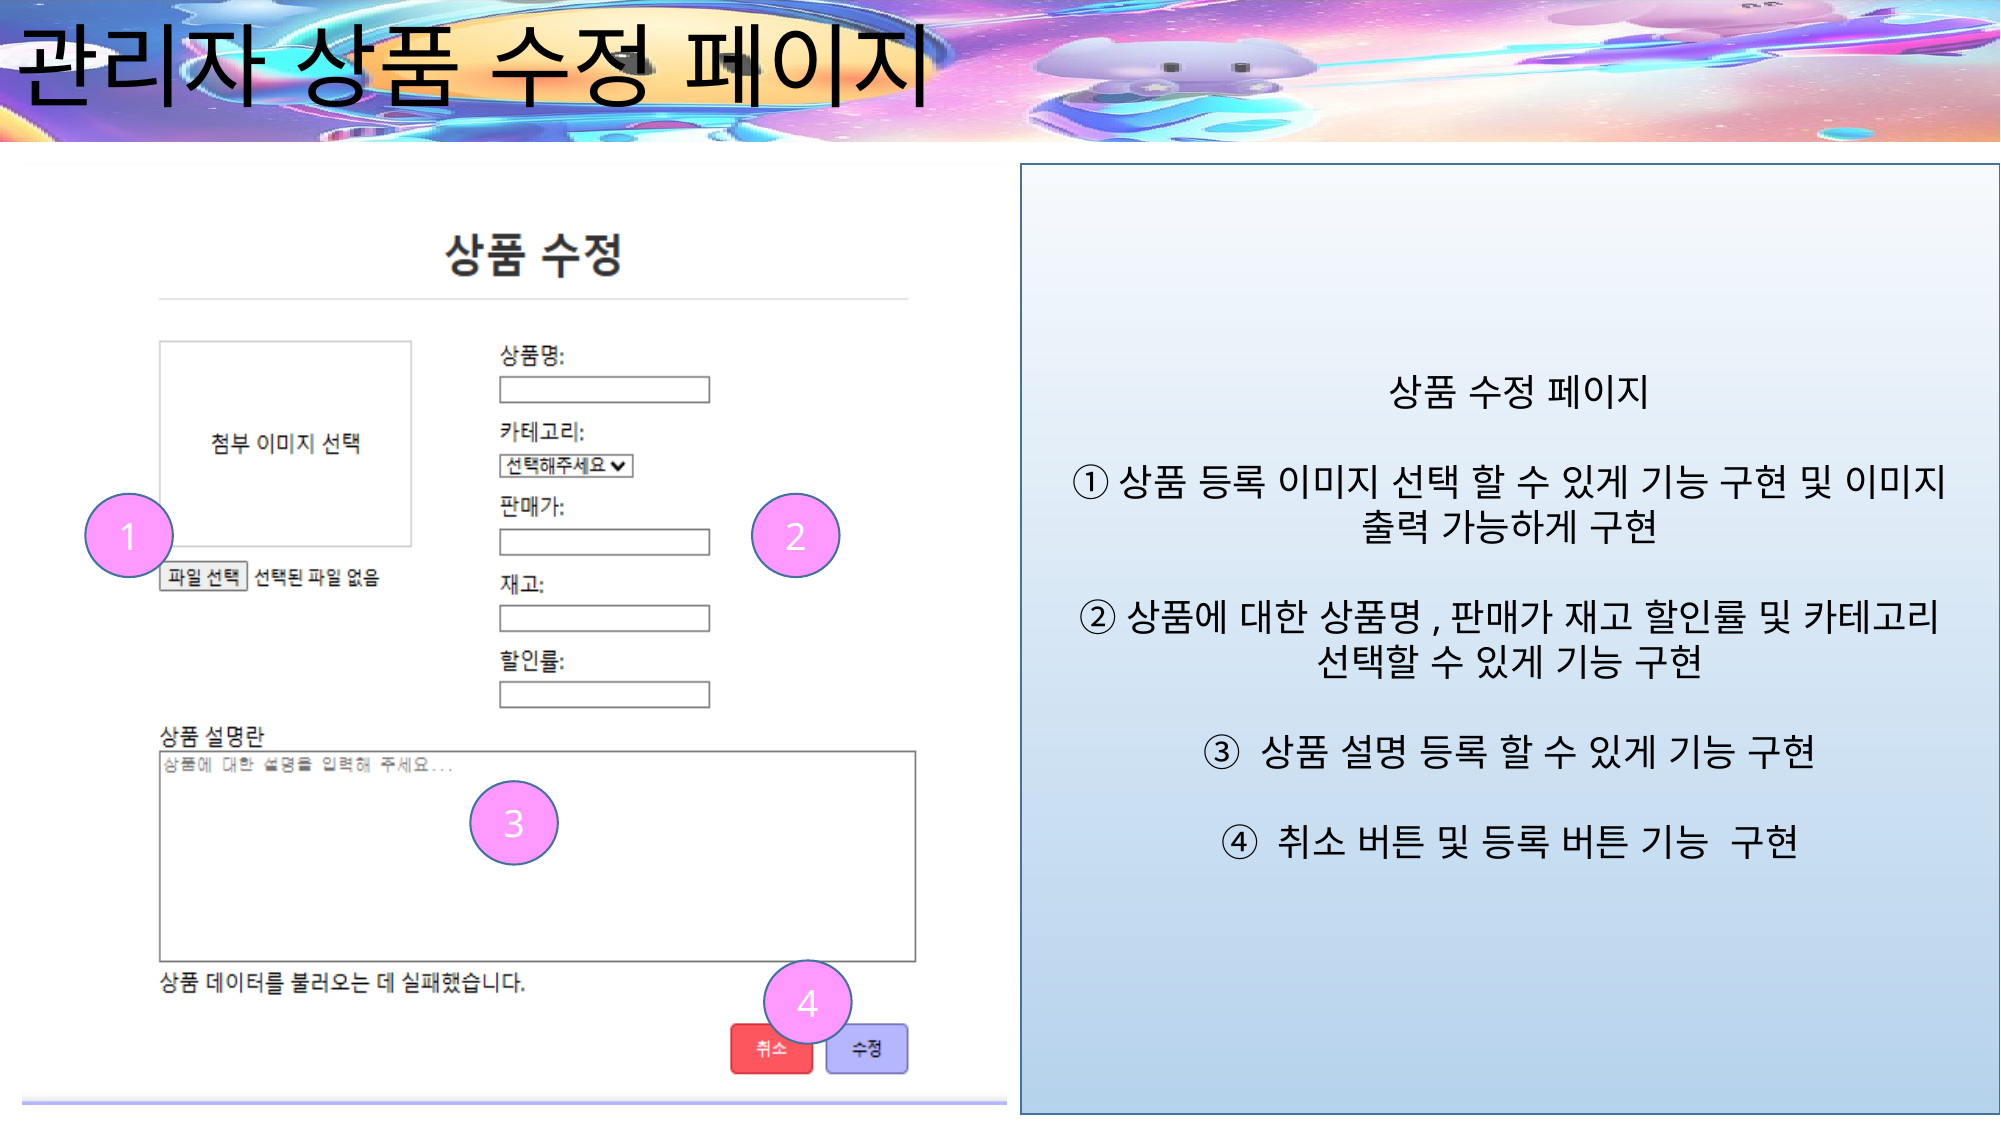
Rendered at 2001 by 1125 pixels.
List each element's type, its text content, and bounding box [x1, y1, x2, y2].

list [21, 164, 1007, 1105]
title 관리자 상품 수정 페이지 [0, 0, 2000, 142]
text_box 상품 수정 페이지 ①상품 등록 이미지 선택 할 수 있게 기능 구현 및 이미지 출력 가능하게 구현 ②상품에 대한 상품명,판매가 재고 할인률 및 카테고리 선택할 수 있게 기능 구현 ③ 상품 설명 등록 할 수 있게 기능 구현 ④ 취소 버튼 및 등록 버튼 기능 구현 [1020, 163, 2000, 1115]
